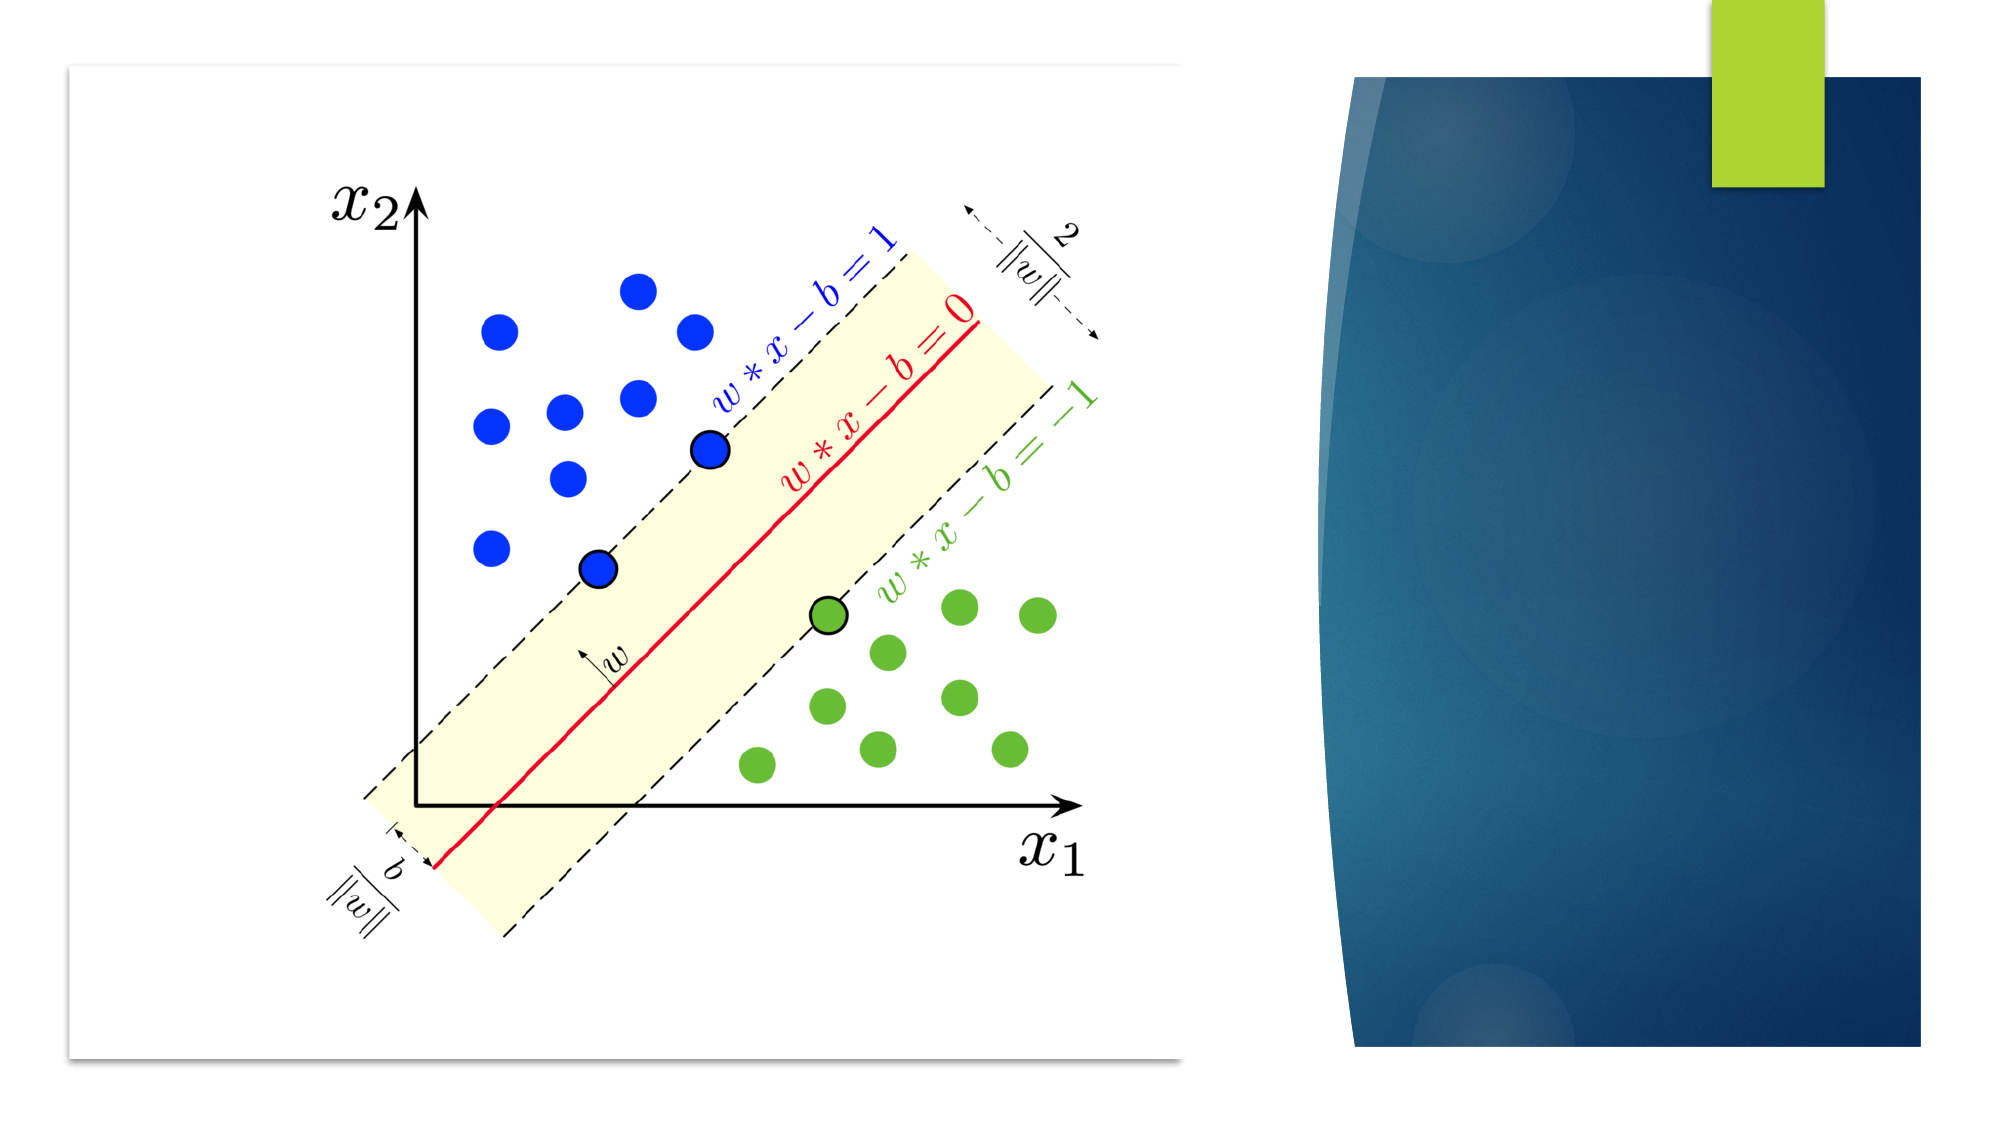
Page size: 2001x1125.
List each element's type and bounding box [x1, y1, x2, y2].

text_box [0, 0, 2000, 1125]
list [319, 182, 1102, 943]
text_box [69, 64, 1367, 1060]
